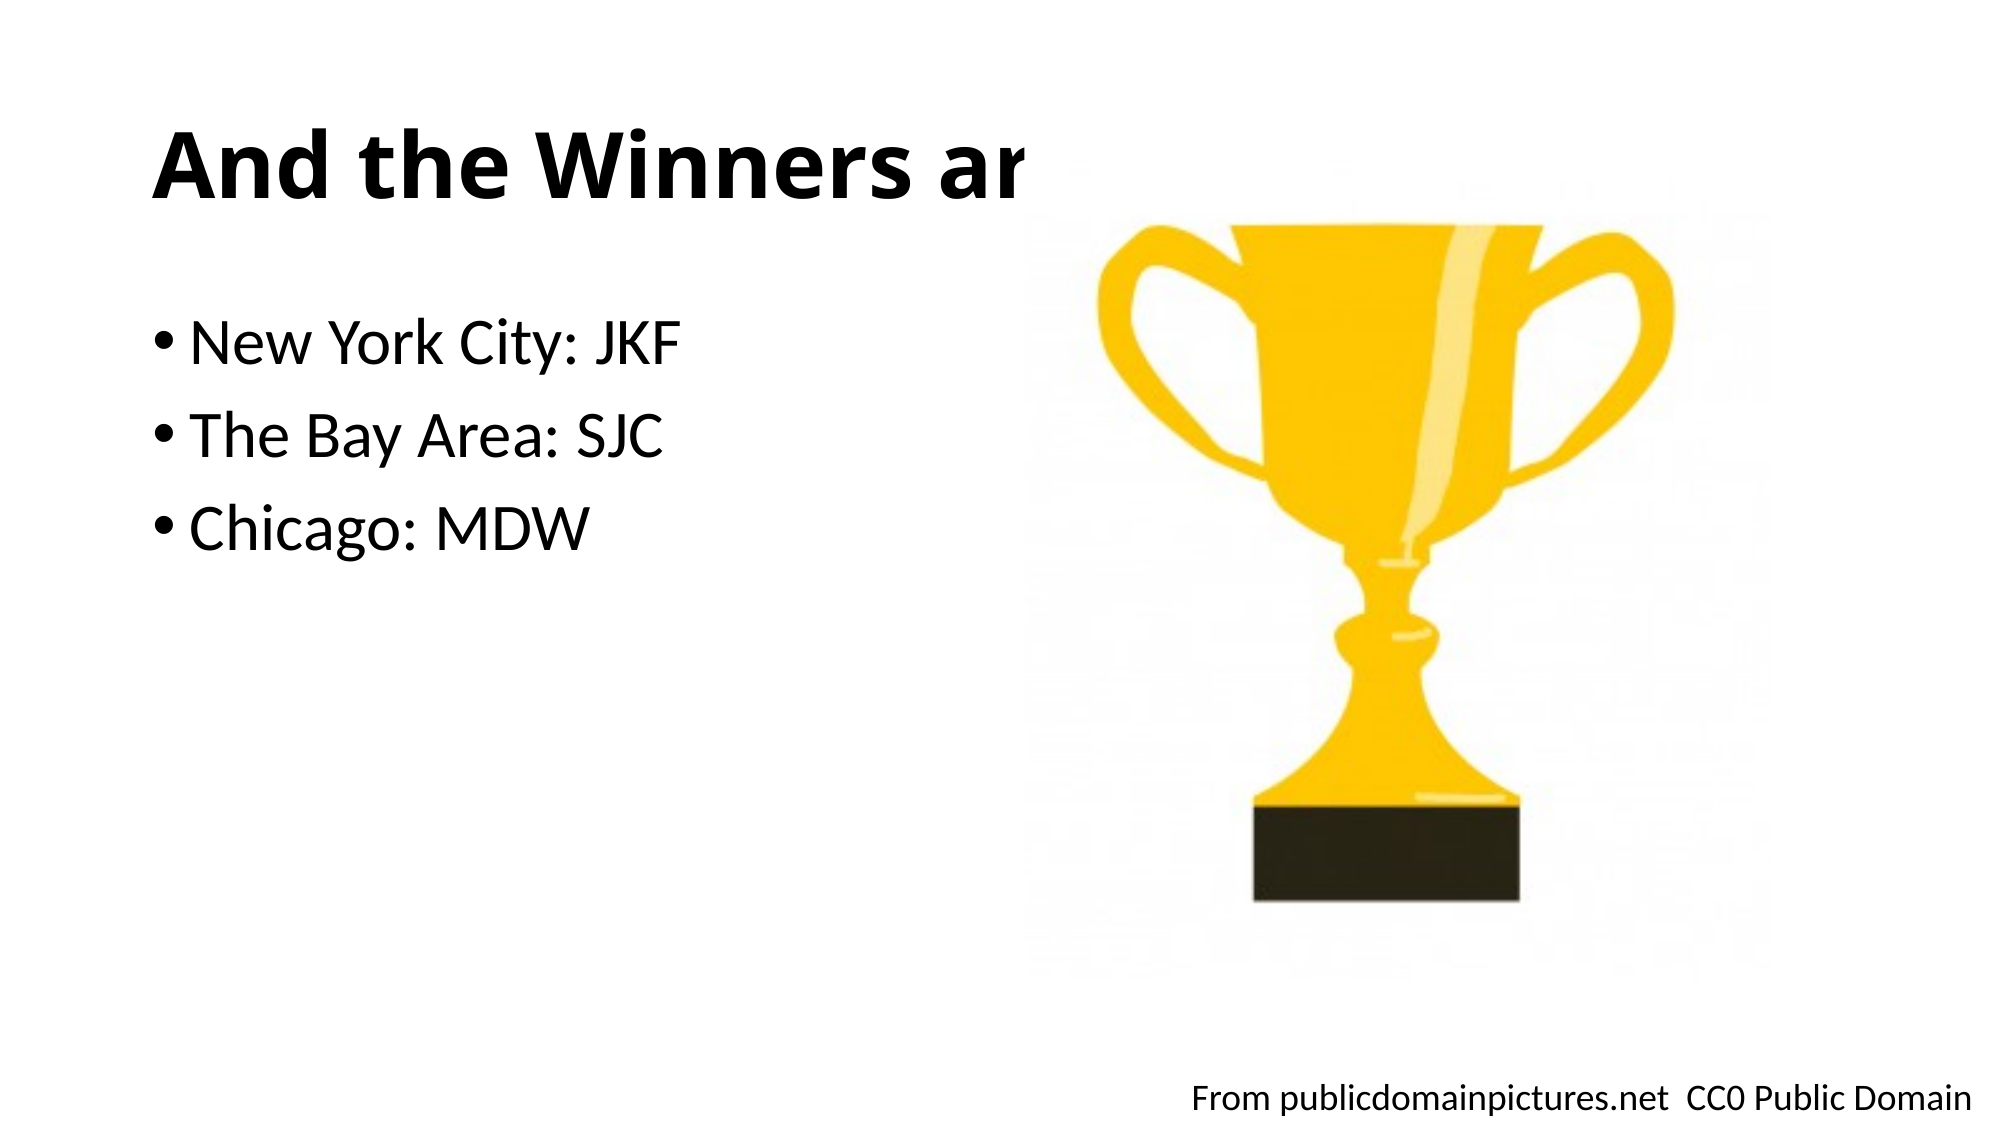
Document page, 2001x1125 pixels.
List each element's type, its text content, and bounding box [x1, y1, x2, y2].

title And the Winners are… [137, 59, 1863, 278]
list New York City: JKF The Bay Area: SJC Chicago: MDW [137, 299, 1863, 1014]
picture [1024, 144, 1771, 981]
text_box From publicdomainpictures.net CC0 Public Domain [1176, 1065, 2000, 1125]
